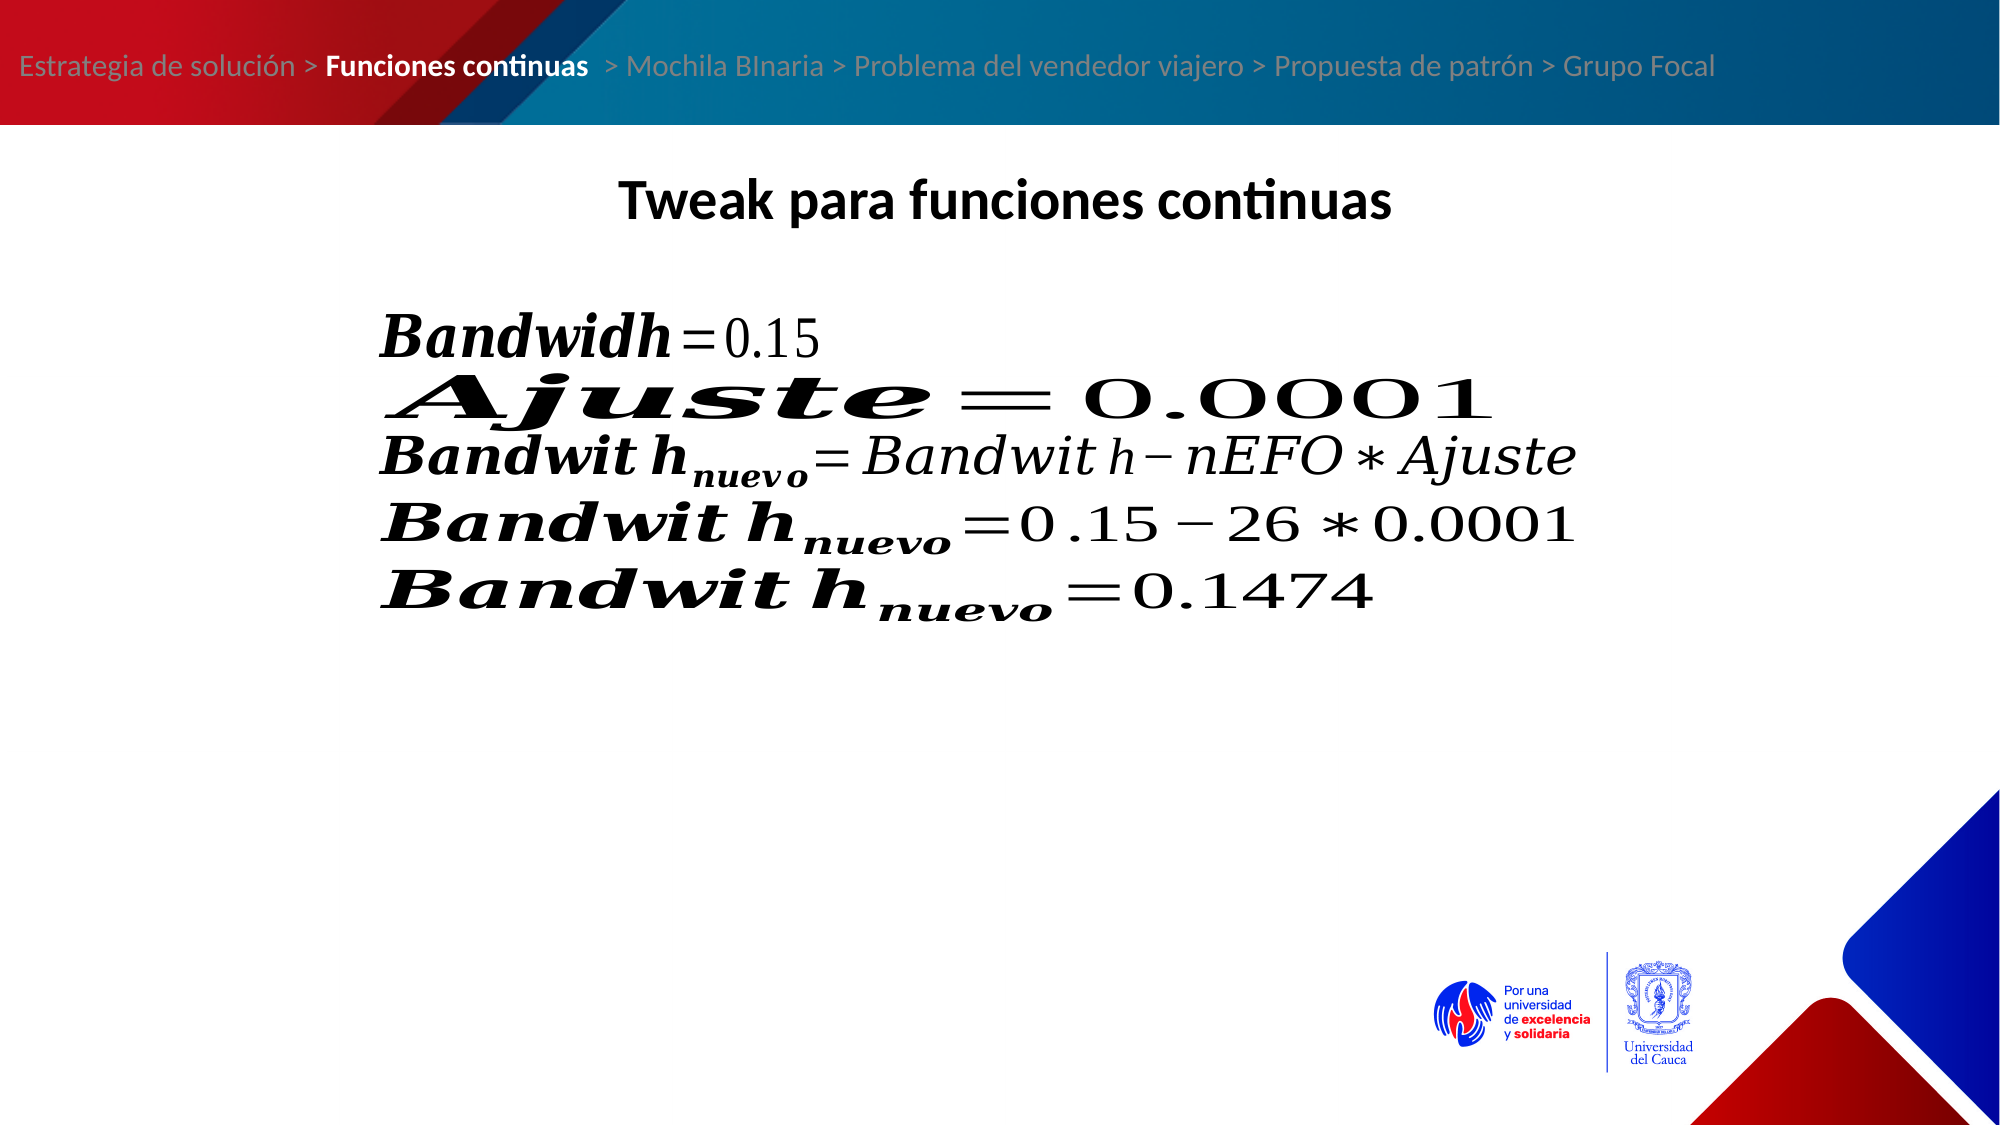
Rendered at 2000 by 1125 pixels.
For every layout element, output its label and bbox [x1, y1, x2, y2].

text_box [0, 0, 2000, 126]
picture [7, 126, 2000, 1125]
